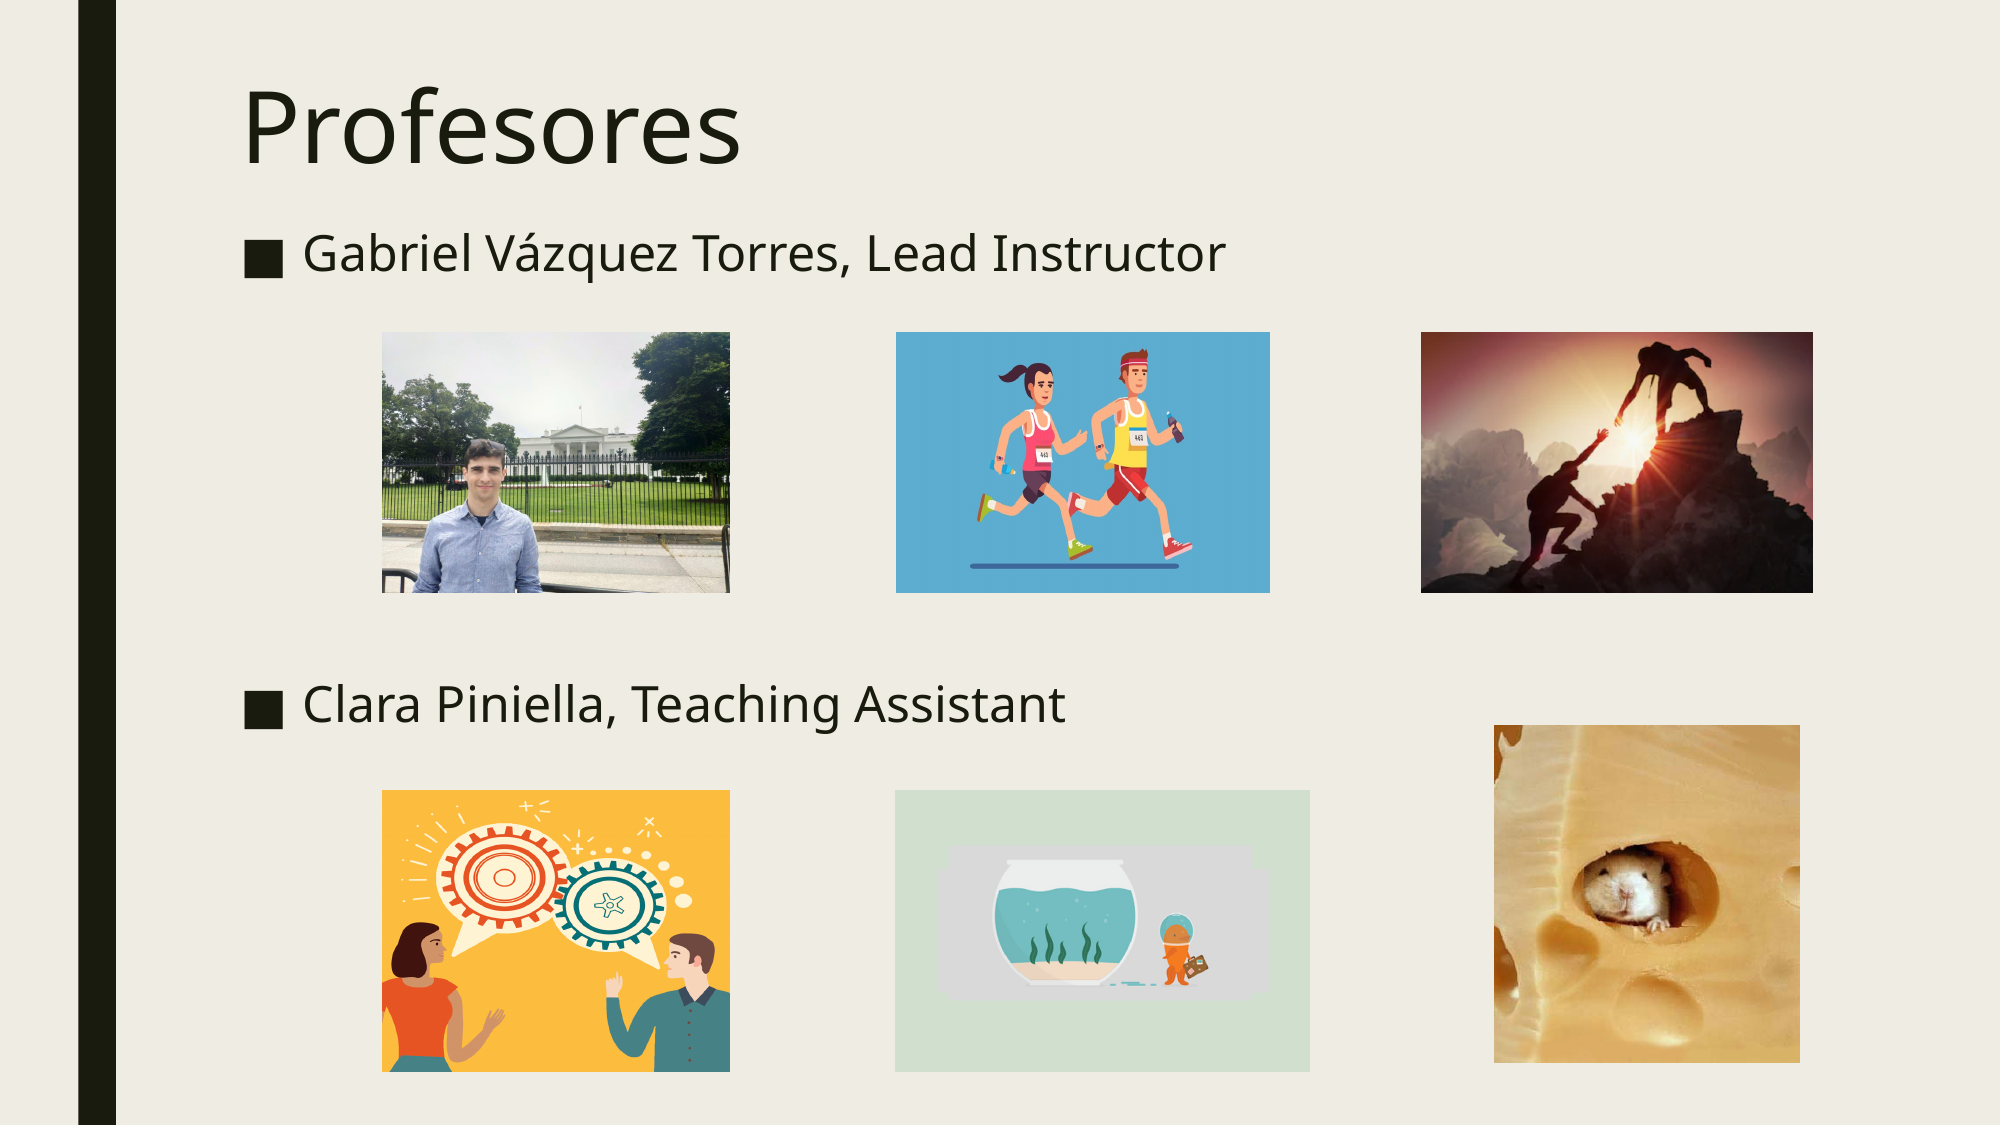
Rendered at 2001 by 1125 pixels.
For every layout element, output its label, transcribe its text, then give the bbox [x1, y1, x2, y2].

picture [1421, 332, 1813, 593]
title Profesores [225, 70, 1800, 218]
picture [895, 790, 1310, 1072]
picture [382, 332, 730, 593]
picture [896, 332, 1270, 593]
list Gabriel Vázquez Torres, Lead Instructor Clara Piniella, Teaching Assistant [225, 218, 1800, 1055]
picture [1494, 725, 1800, 1063]
picture [382, 790, 730, 1072]
